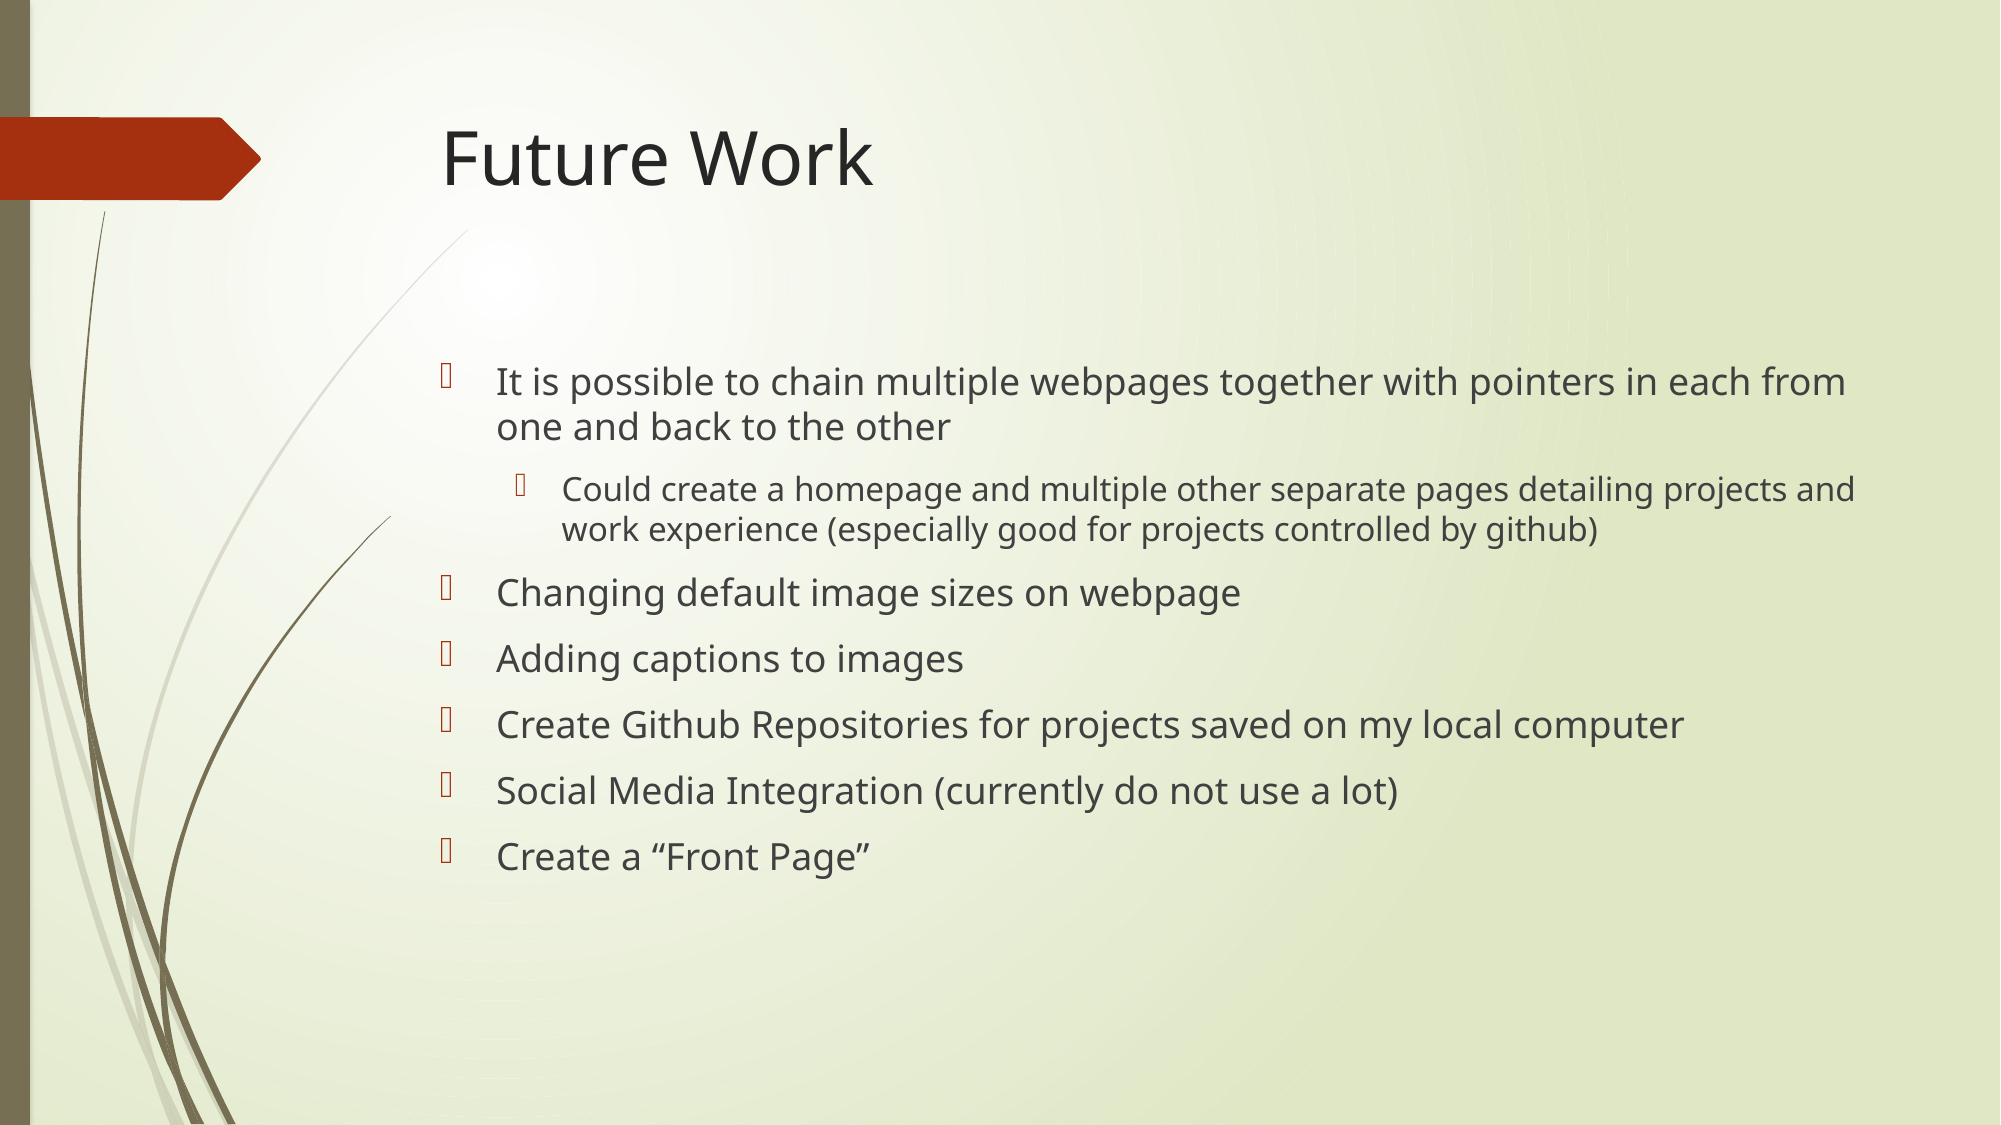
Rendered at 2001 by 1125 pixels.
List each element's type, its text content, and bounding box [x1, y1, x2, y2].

title Future Work [425, 102, 1888, 313]
list It is possible to chain multiple webpages together with pointers in each from one and back to the other Could create a homepage and multiple other separate pages detailing projects and work experience (especially good for projects controlled by github) Changing default image sizes on webpage Adding captions to images Create Github Repositories for projects saved on my local computer Social Media Integration (currently do not use a lot) Create a “Front Page” [424, 350, 1888, 970]
